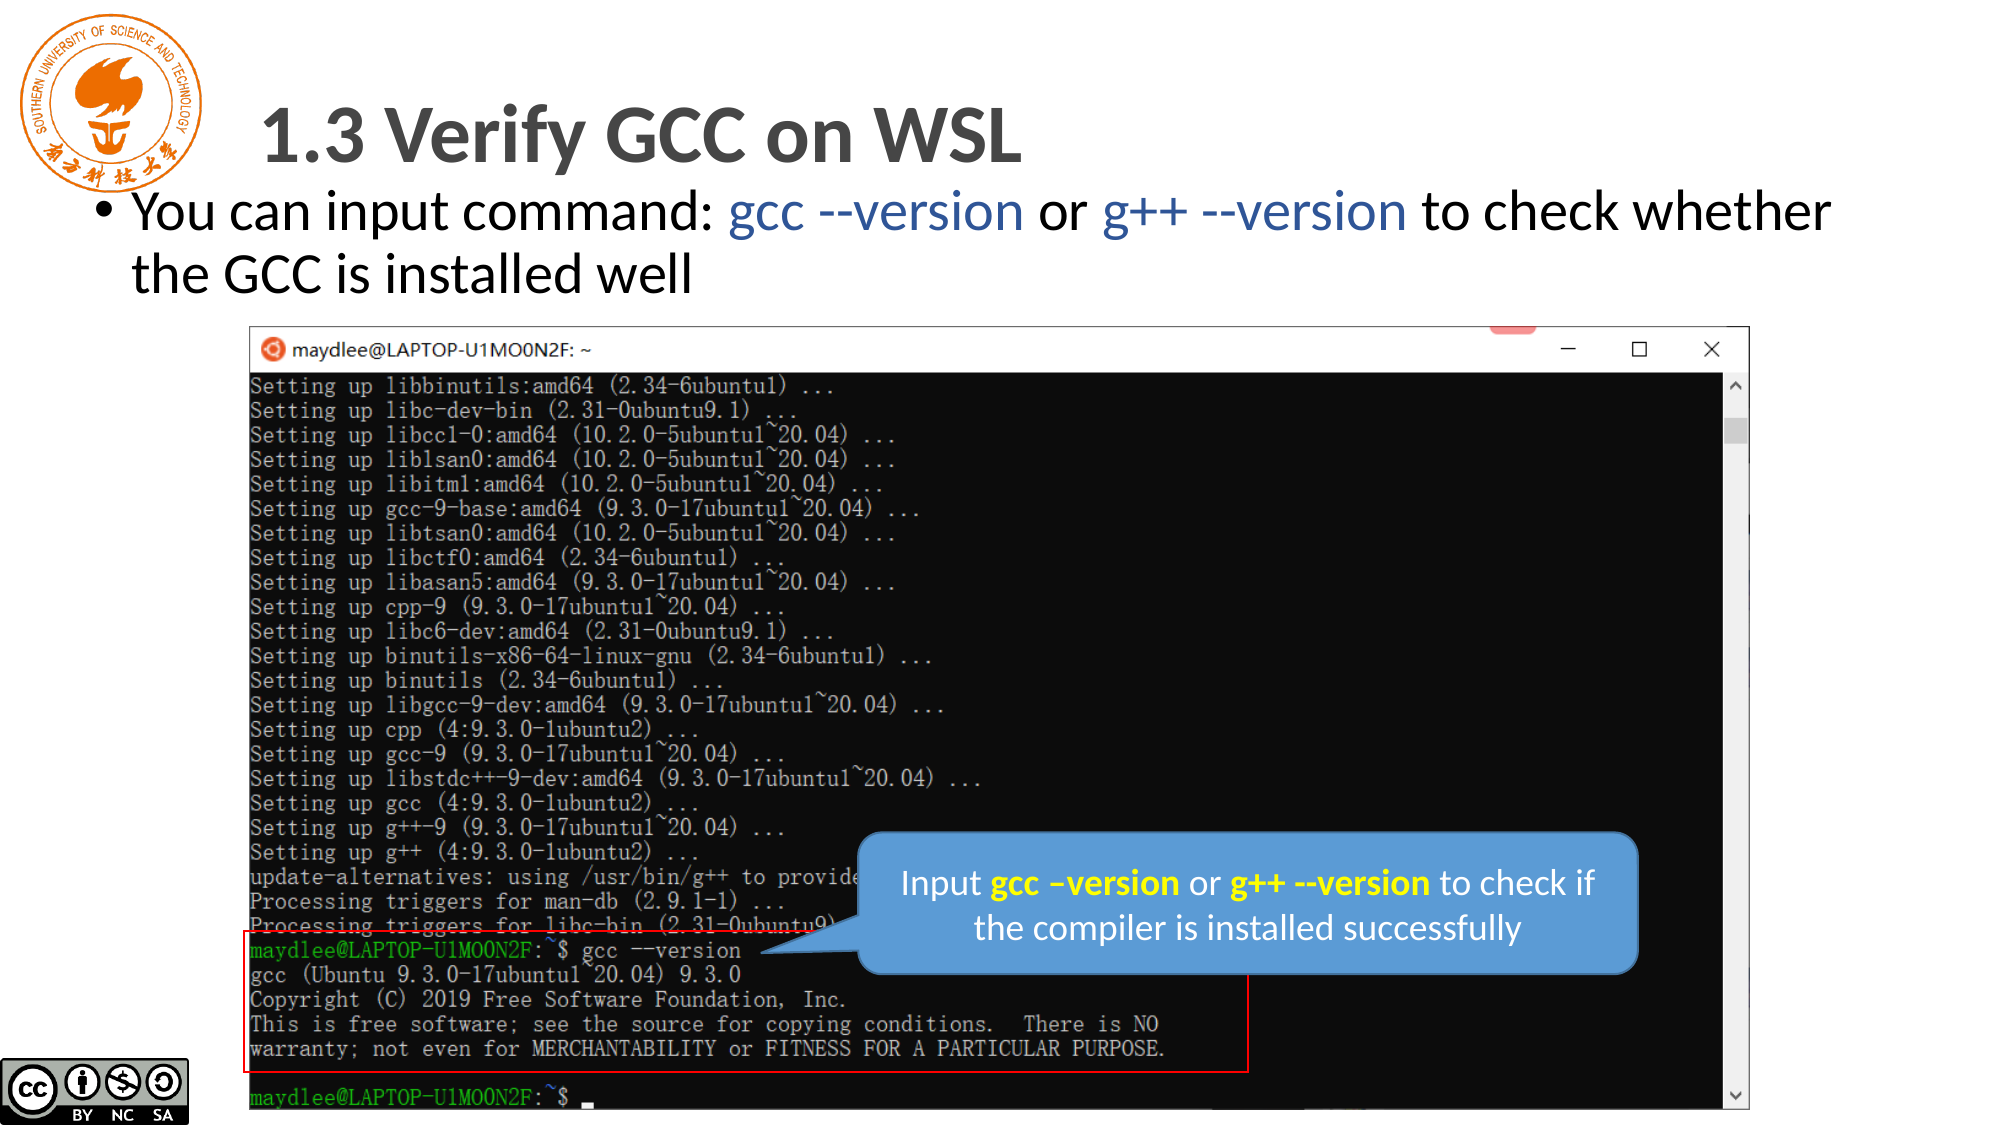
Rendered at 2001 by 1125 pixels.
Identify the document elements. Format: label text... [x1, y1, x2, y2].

title 1.3 Verify GCC on WSL [244, 26, 1616, 172]
picture [0, 1058, 189, 1125]
picture [18, 11, 202, 194]
list You can input command: gcc --version or g++ --version to check whether the GCC is installed well [78, 172, 1863, 325]
picture [249, 326, 1750, 1110]
text_box [243, 930, 249, 1073]
